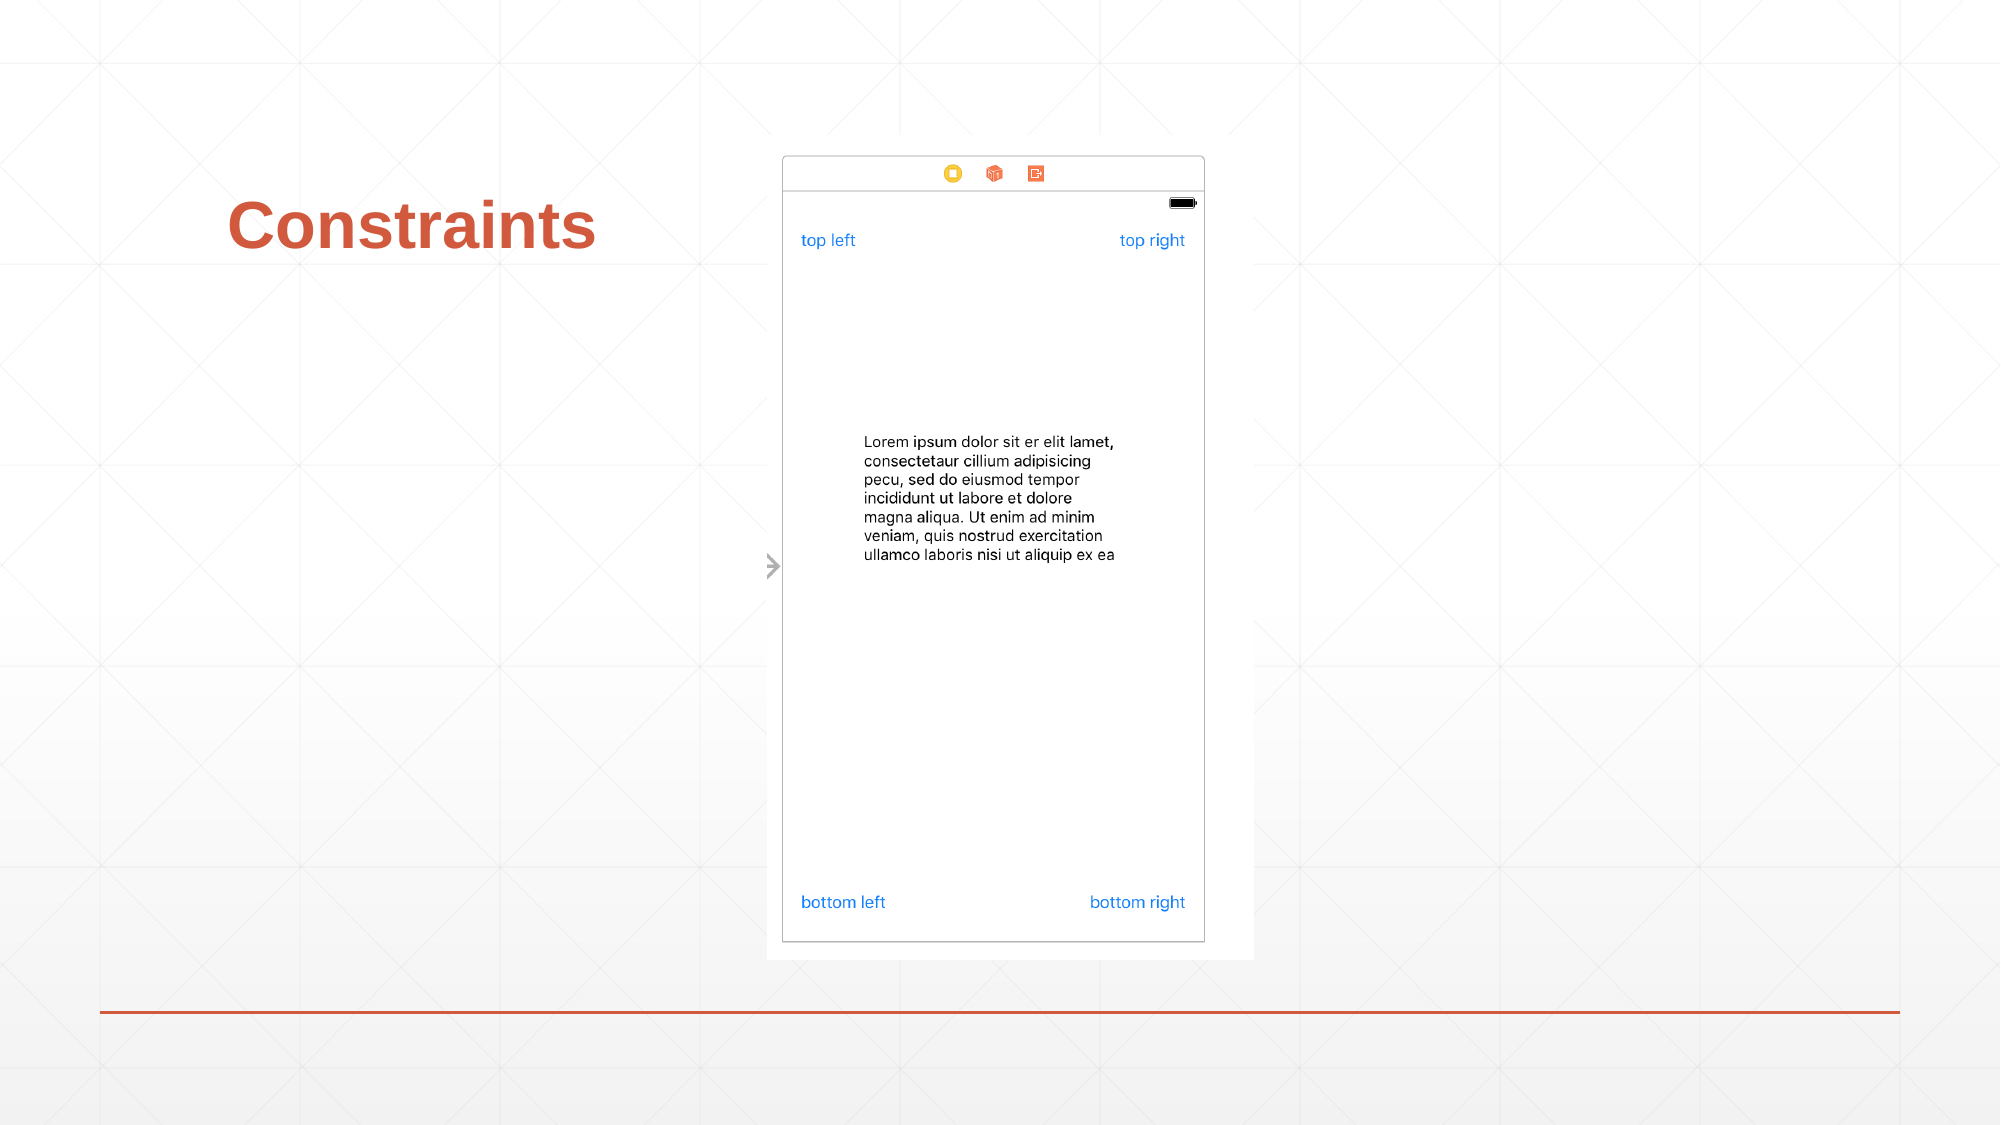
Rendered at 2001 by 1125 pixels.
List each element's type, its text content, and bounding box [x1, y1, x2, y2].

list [767, 135, 1255, 960]
title Constraints [212, 82, 1788, 271]
